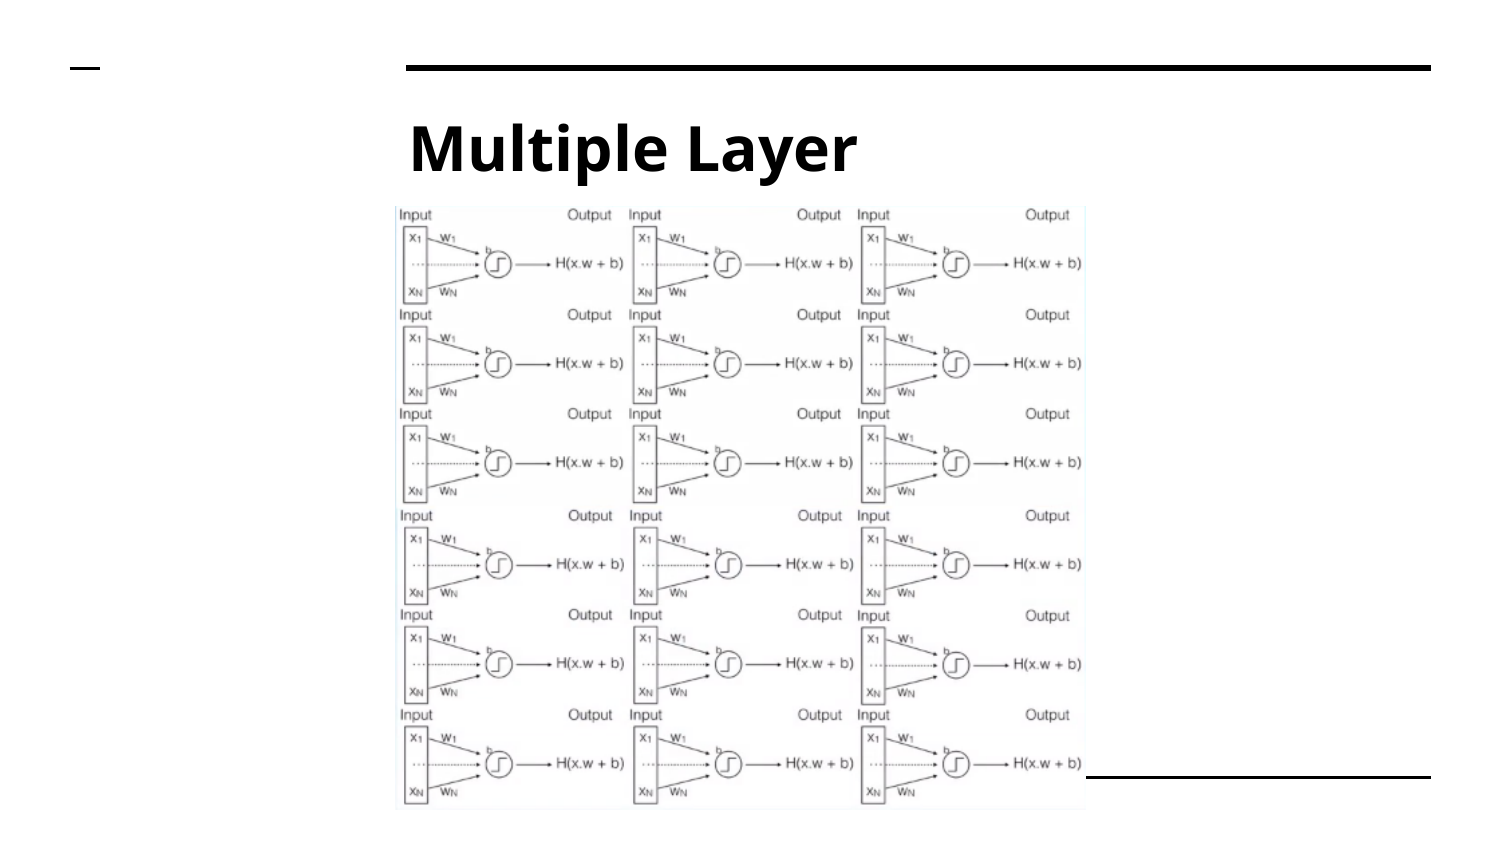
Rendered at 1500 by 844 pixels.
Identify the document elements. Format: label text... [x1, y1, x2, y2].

picture [395, 205, 1087, 810]
title Multiple Layer [393, 94, 1431, 199]
